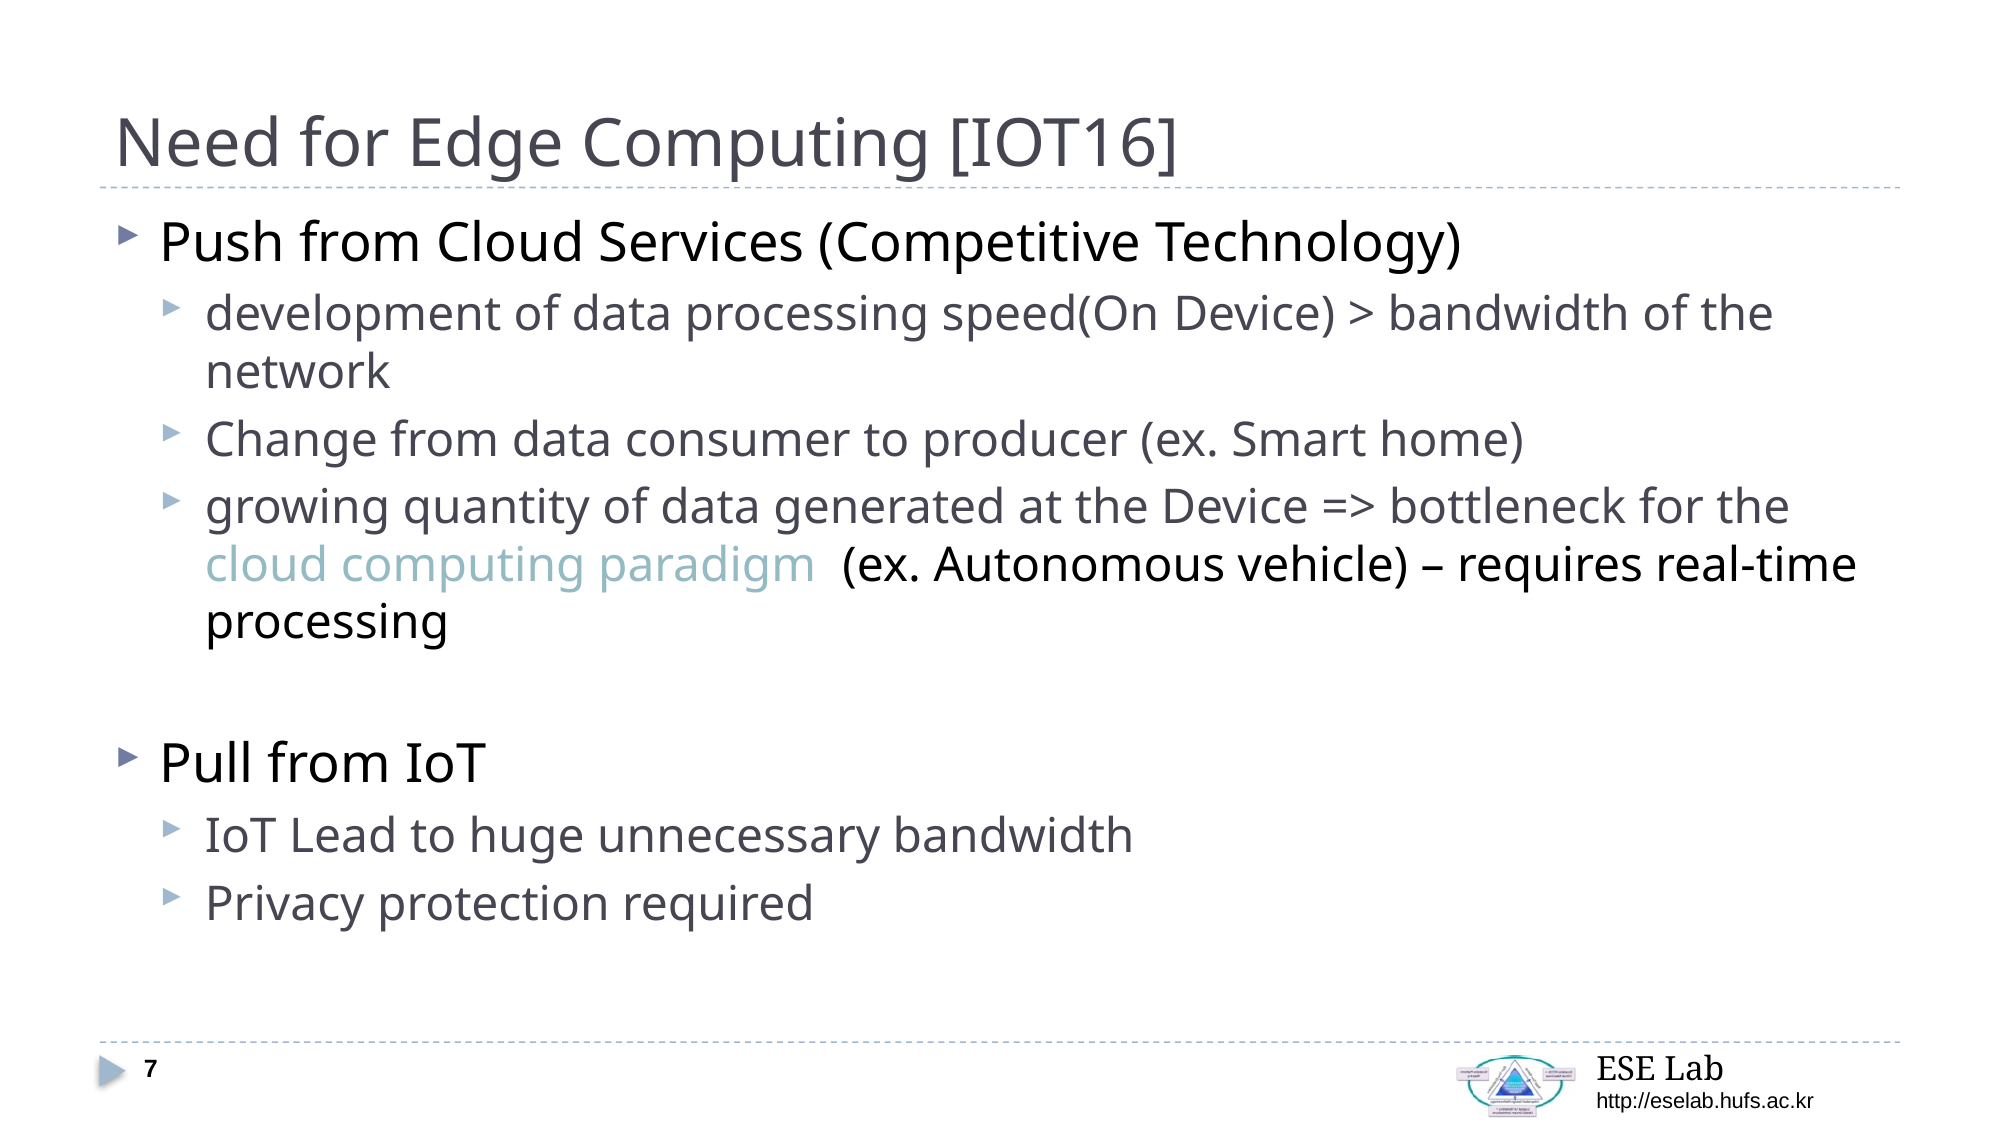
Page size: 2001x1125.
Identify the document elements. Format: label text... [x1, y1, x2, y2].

picture [1456, 1055, 1576, 1118]
title Need for Edge Computing [IOT16] [99, 24, 1900, 188]
list Push from Cloud Services (Competitive Technology) development of data processing speed(On Device) > bandwidth of the network Change from data consumer to producer (ex. Smart home) growing quantity of data generated at the Device => bottleneck for the cloud computing paradigm (ex. Autonomous vehicle) – requires real-time processing Pull from IoT IoT Lead to huge unnecessary bandwidth Privacy protection required [99, 200, 1900, 1010]
